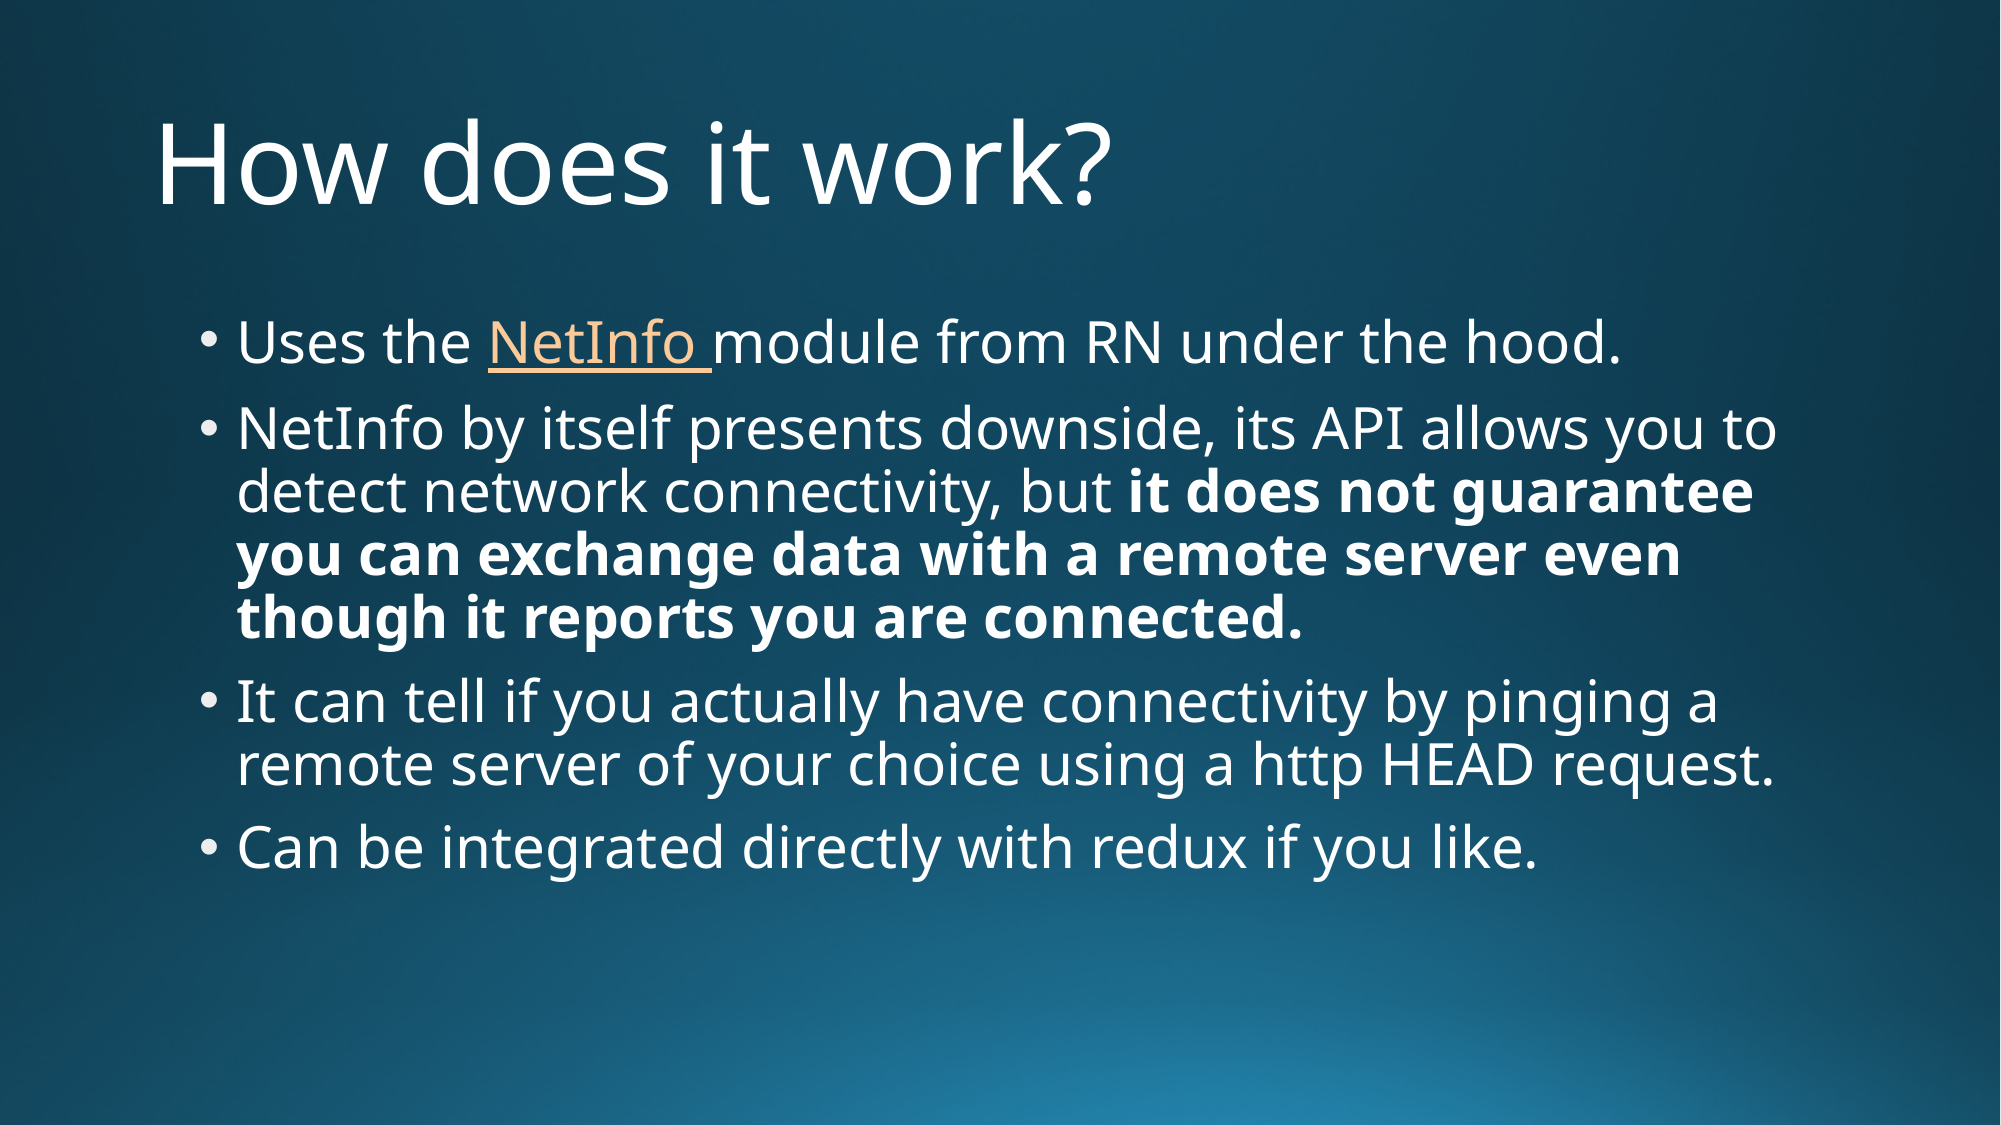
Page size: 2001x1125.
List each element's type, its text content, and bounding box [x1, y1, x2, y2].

picture [0, 0, 2001, 1125]
title How does it work? [137, 59, 1863, 278]
list Uses the NetInfo module from RN under the hood. NetInfo by itself presents downside, its API allows you to detect network connectivity, but it does not guarantee you can exchange data with a remote server even though it reports you are connected. It can tell if you actually have connectivity by pinging a remote server of your choice using a http HEAD request. Can be integrated directly with redux if you like. [183, 299, 1863, 1014]
